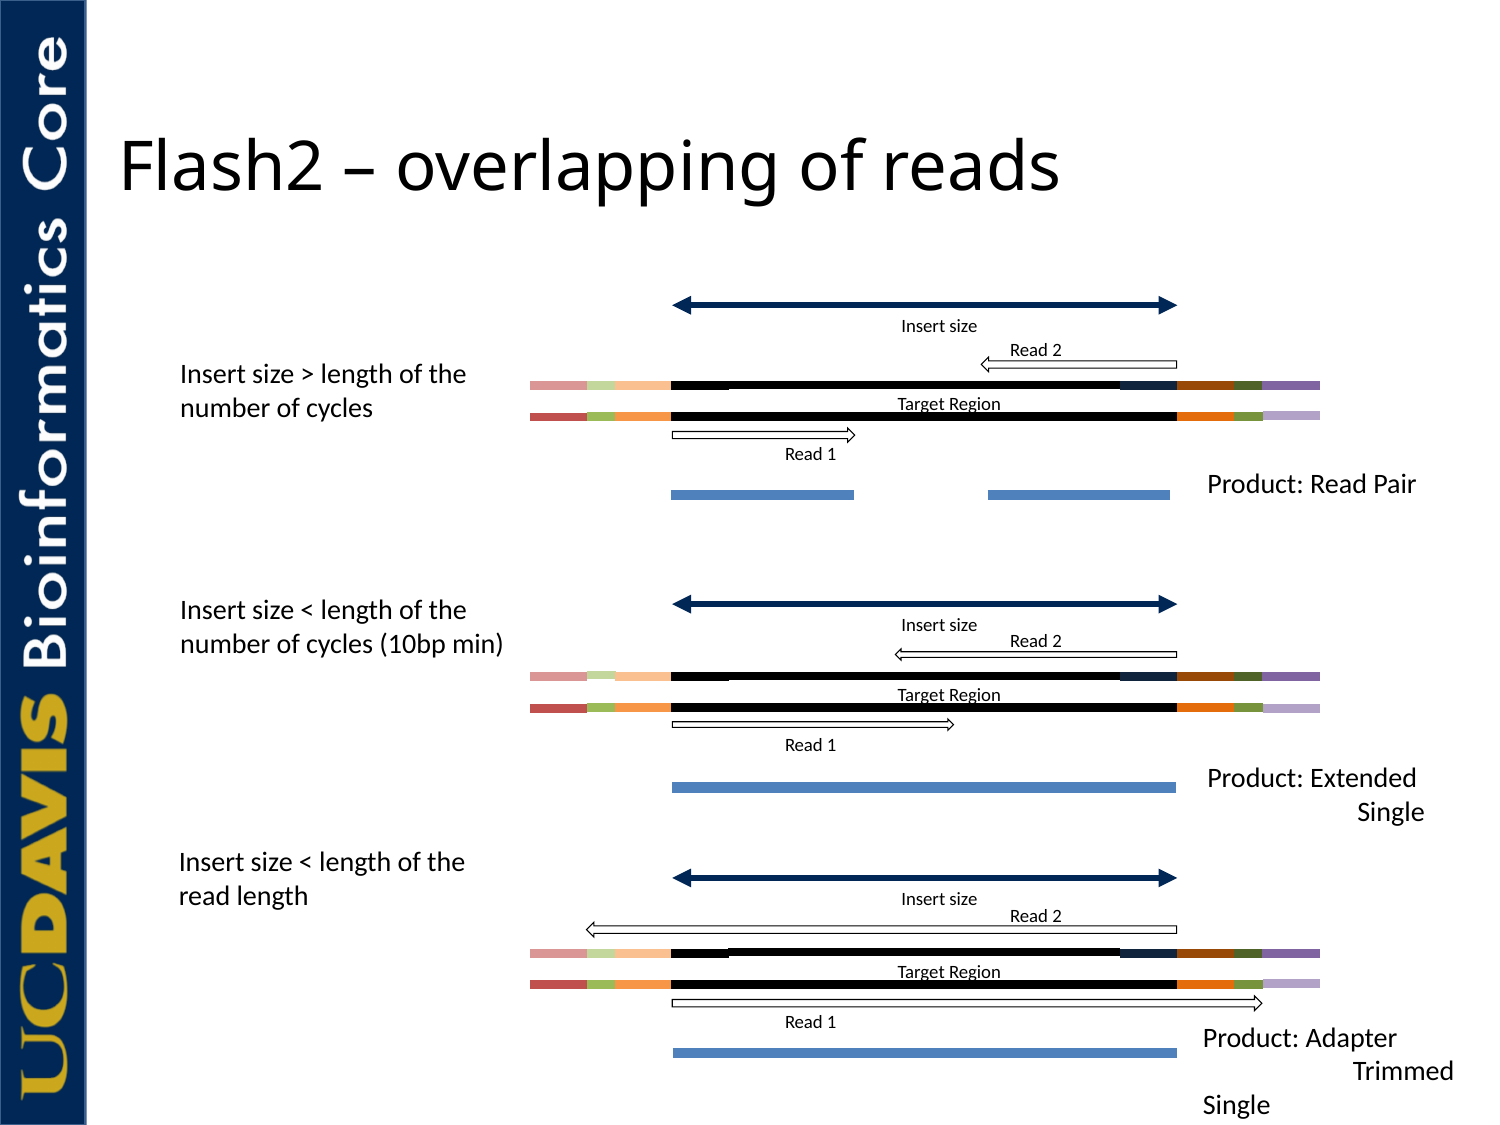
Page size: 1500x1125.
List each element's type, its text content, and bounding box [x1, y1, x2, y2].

text_box Read 2 [907, 896, 1165, 934]
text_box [530, 381, 1320, 423]
text_box [984, 360, 1178, 374]
picture [6, 0, 84, 1121]
text_box [1165, 925, 1178, 934]
text_box Insert size > length of the number of cycles [165, 348, 500, 431]
text_box Insert size < length of the read length [164, 836, 499, 919]
text_box [894, 647, 907, 662]
text_box Insert size [810, 306, 1068, 344]
text_box Read 2 [907, 621, 1165, 659]
text_box Insert size [810, 605, 1068, 643]
text_box Read 1 [682, 725, 940, 763]
text_box Product: Adapter Trimmed Single [1188, 1011, 1500, 1125]
text_box Read 1 [682, 434, 940, 472]
text_box Insert size < length of the number of cycles (10bp min) [165, 584, 530, 667]
text_box Product: Read Pair [1192, 457, 1500, 507]
text_box [671, 994, 1263, 1011]
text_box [530, 671, 1320, 714]
text_box [585, 920, 907, 939]
text_box Product: Extended Single [1192, 751, 1459, 835]
text_box Read 1 [682, 1002, 940, 1040]
text_box Read 2 [907, 330, 1165, 368]
text_box [671, 426, 855, 440]
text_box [530, 948, 1320, 991]
text_box [671, 717, 955, 732]
text_box Insert size [810, 878, 1068, 917]
title Flash2 – overlapping of reads [103, 59, 1397, 278]
text_box [1165, 651, 1178, 658]
